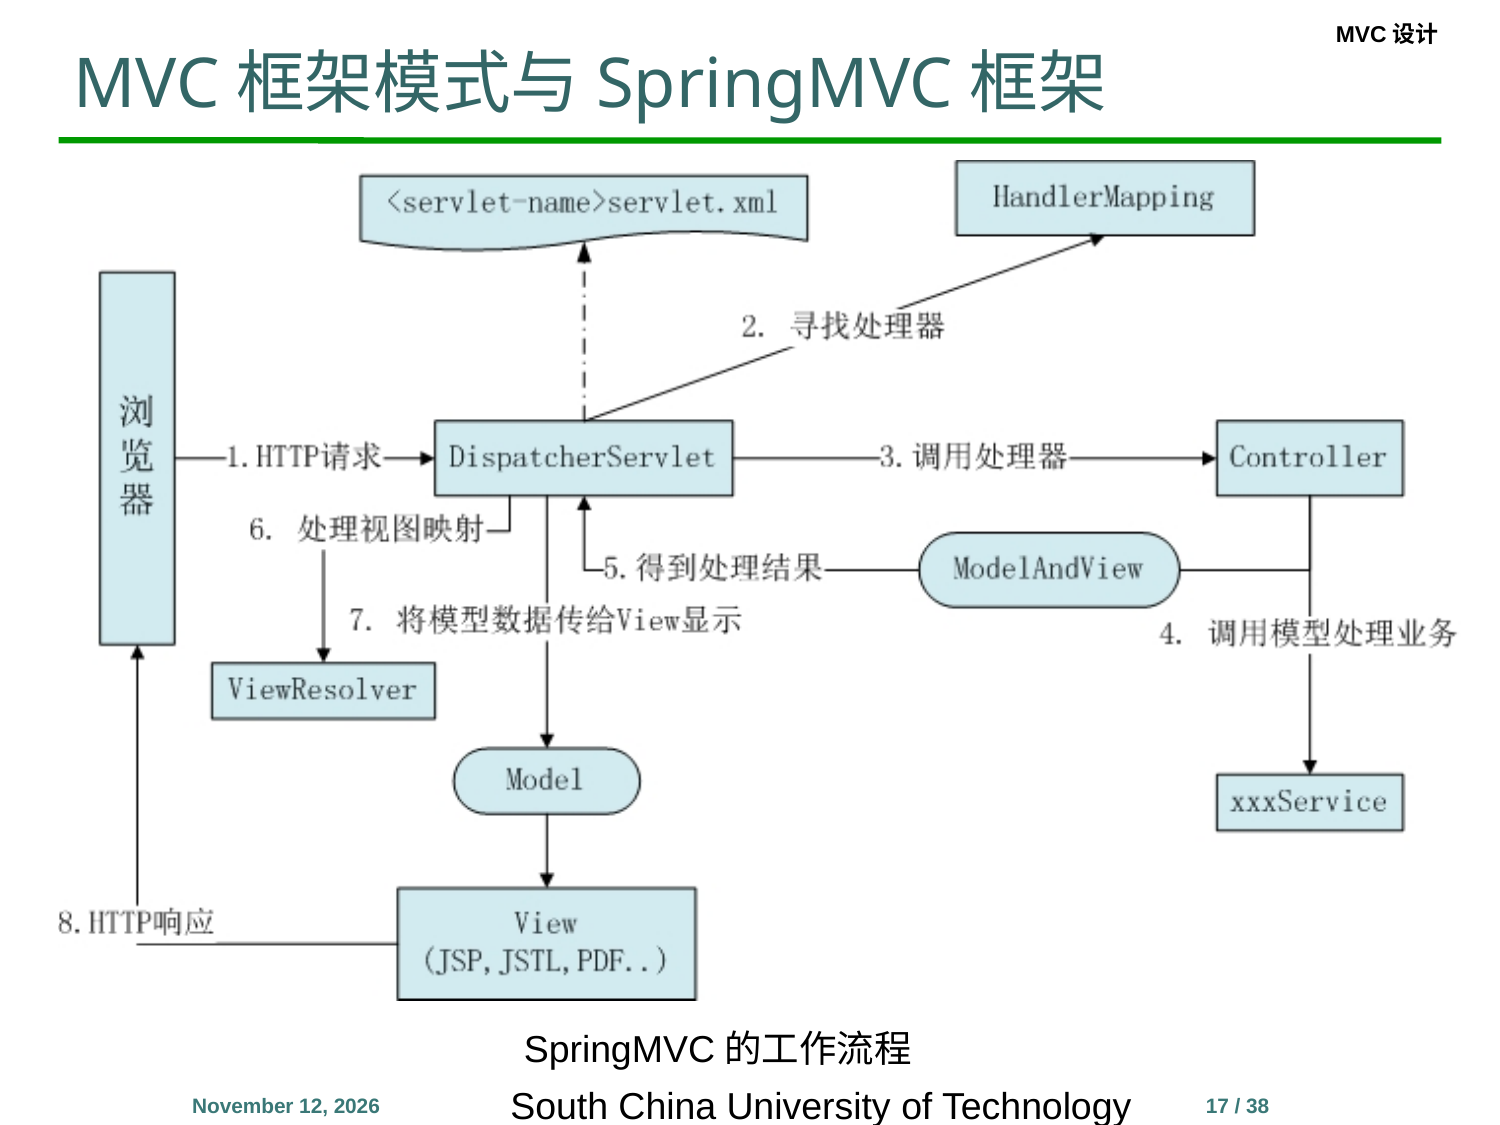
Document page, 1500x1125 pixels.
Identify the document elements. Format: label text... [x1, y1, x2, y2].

title MVC框架模式与SpringMVC框架 [58, 22, 1442, 129]
text_box SpringMVC的工作流程 [509, 1017, 927, 1078]
picture [58, 160, 1461, 1001]
